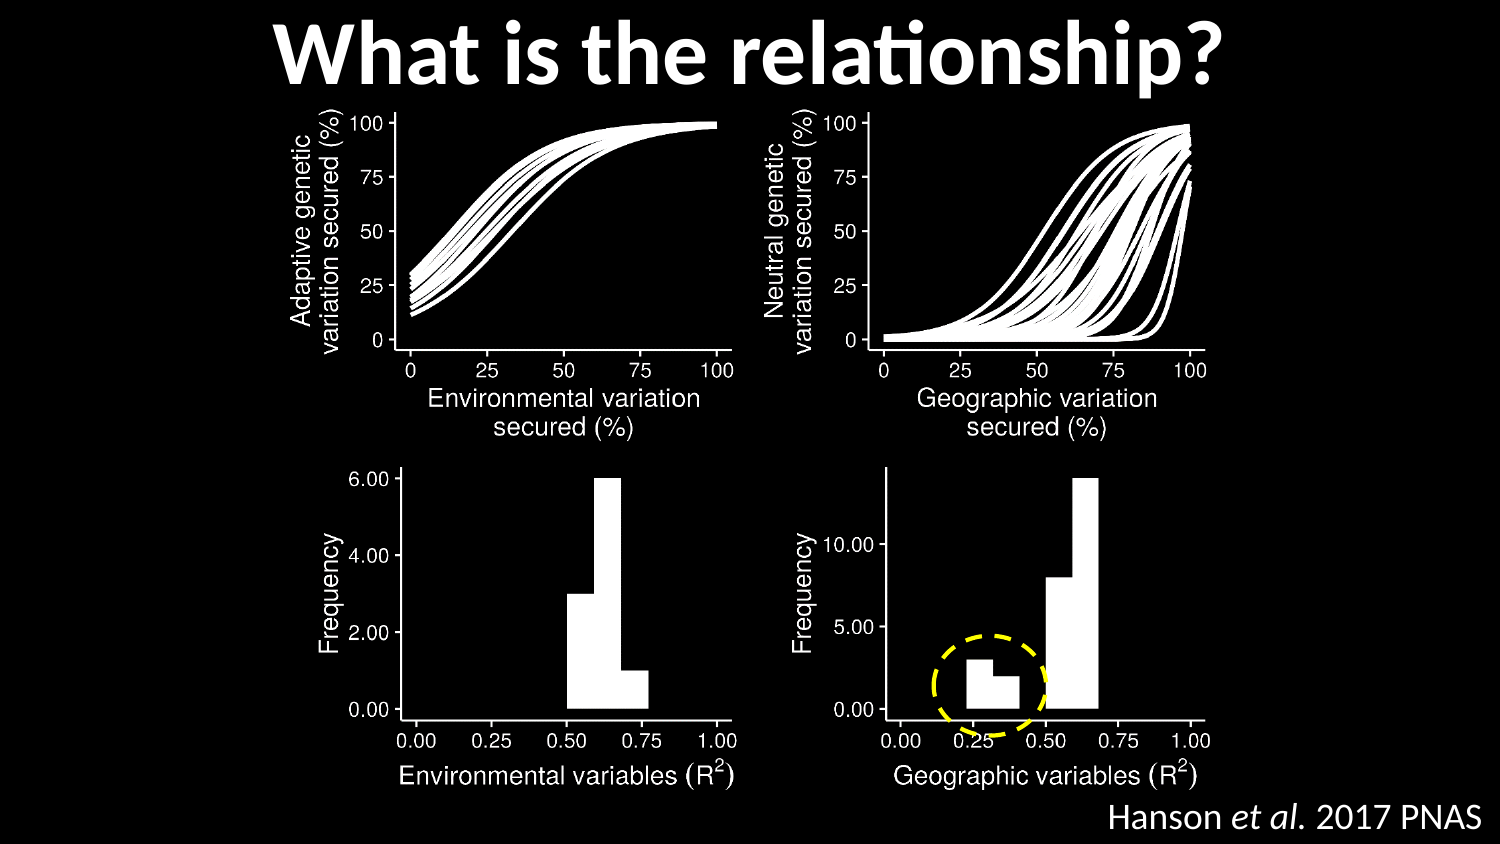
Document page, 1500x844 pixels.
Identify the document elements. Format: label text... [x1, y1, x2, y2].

text_box Hanson et al. 2017 PNAS [1092, 784, 1498, 844]
picture [290, 109, 1210, 791]
text_box What is the relationship? [75, 0, 1425, 109]
